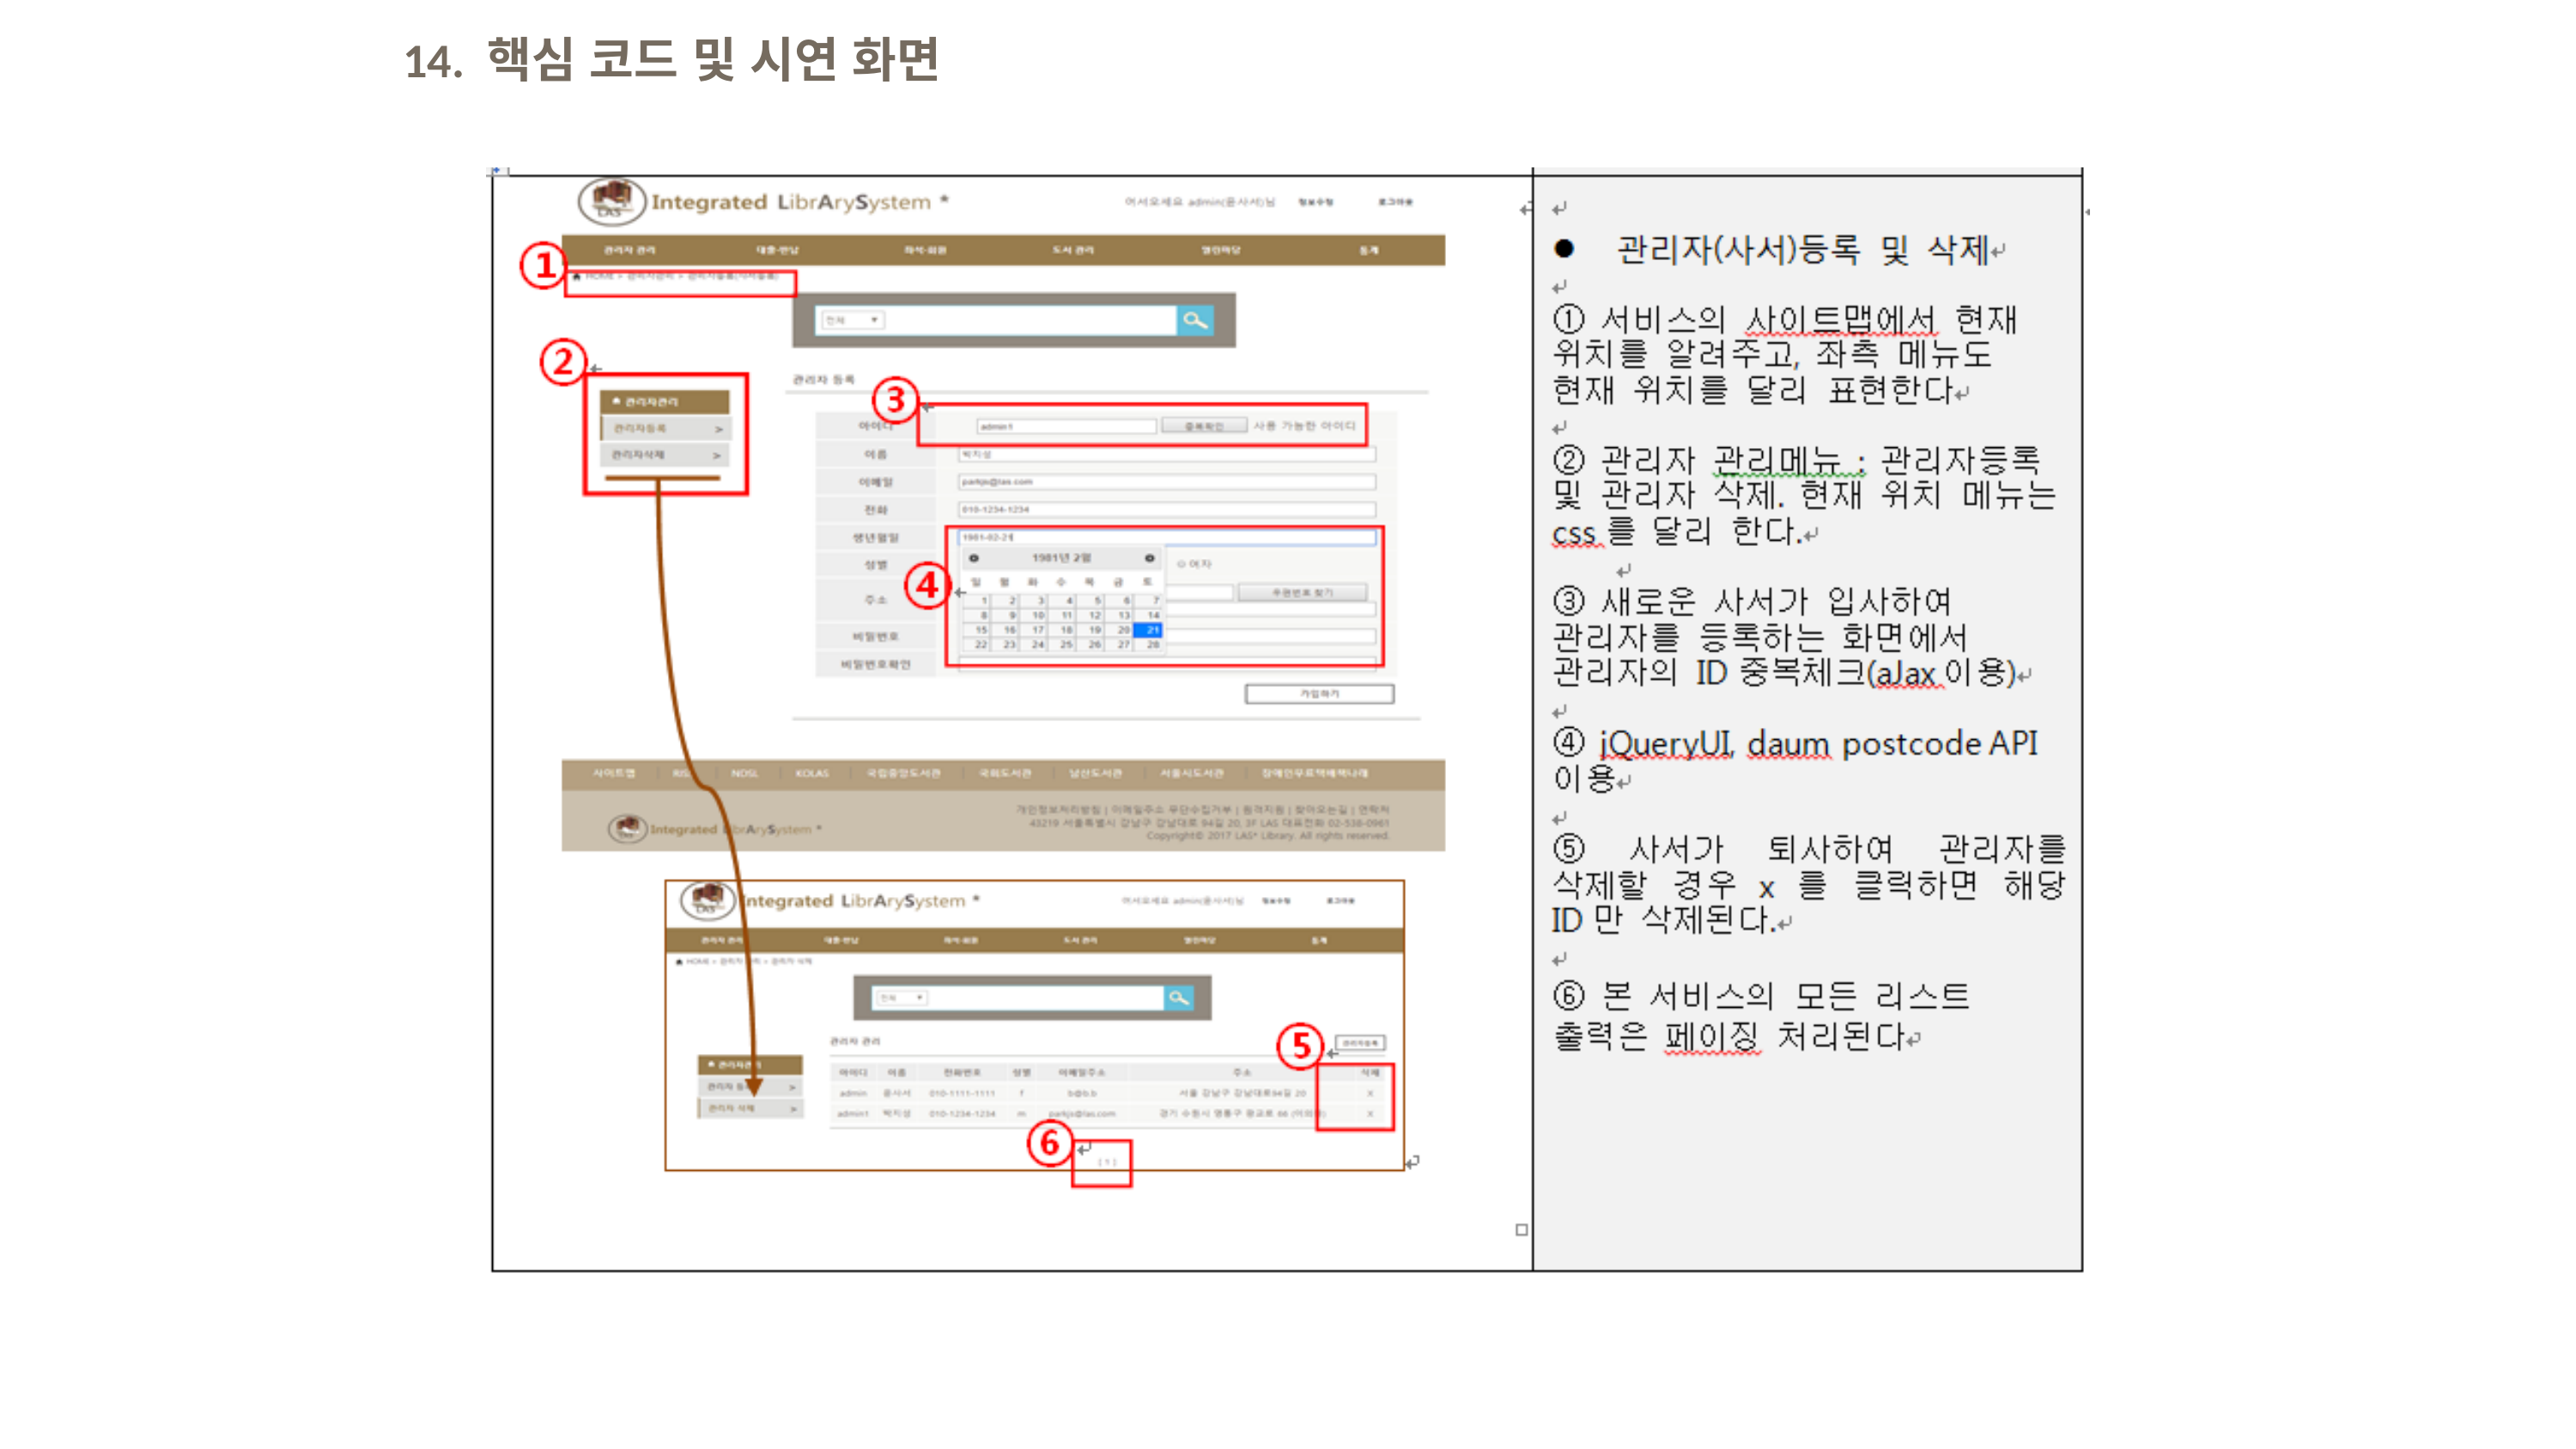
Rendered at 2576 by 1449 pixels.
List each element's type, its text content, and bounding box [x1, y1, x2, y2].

text_box 14. 핵심 코드 및 시연 화면 [390, 22, 1334, 94]
picture [485, 167, 2091, 1281]
